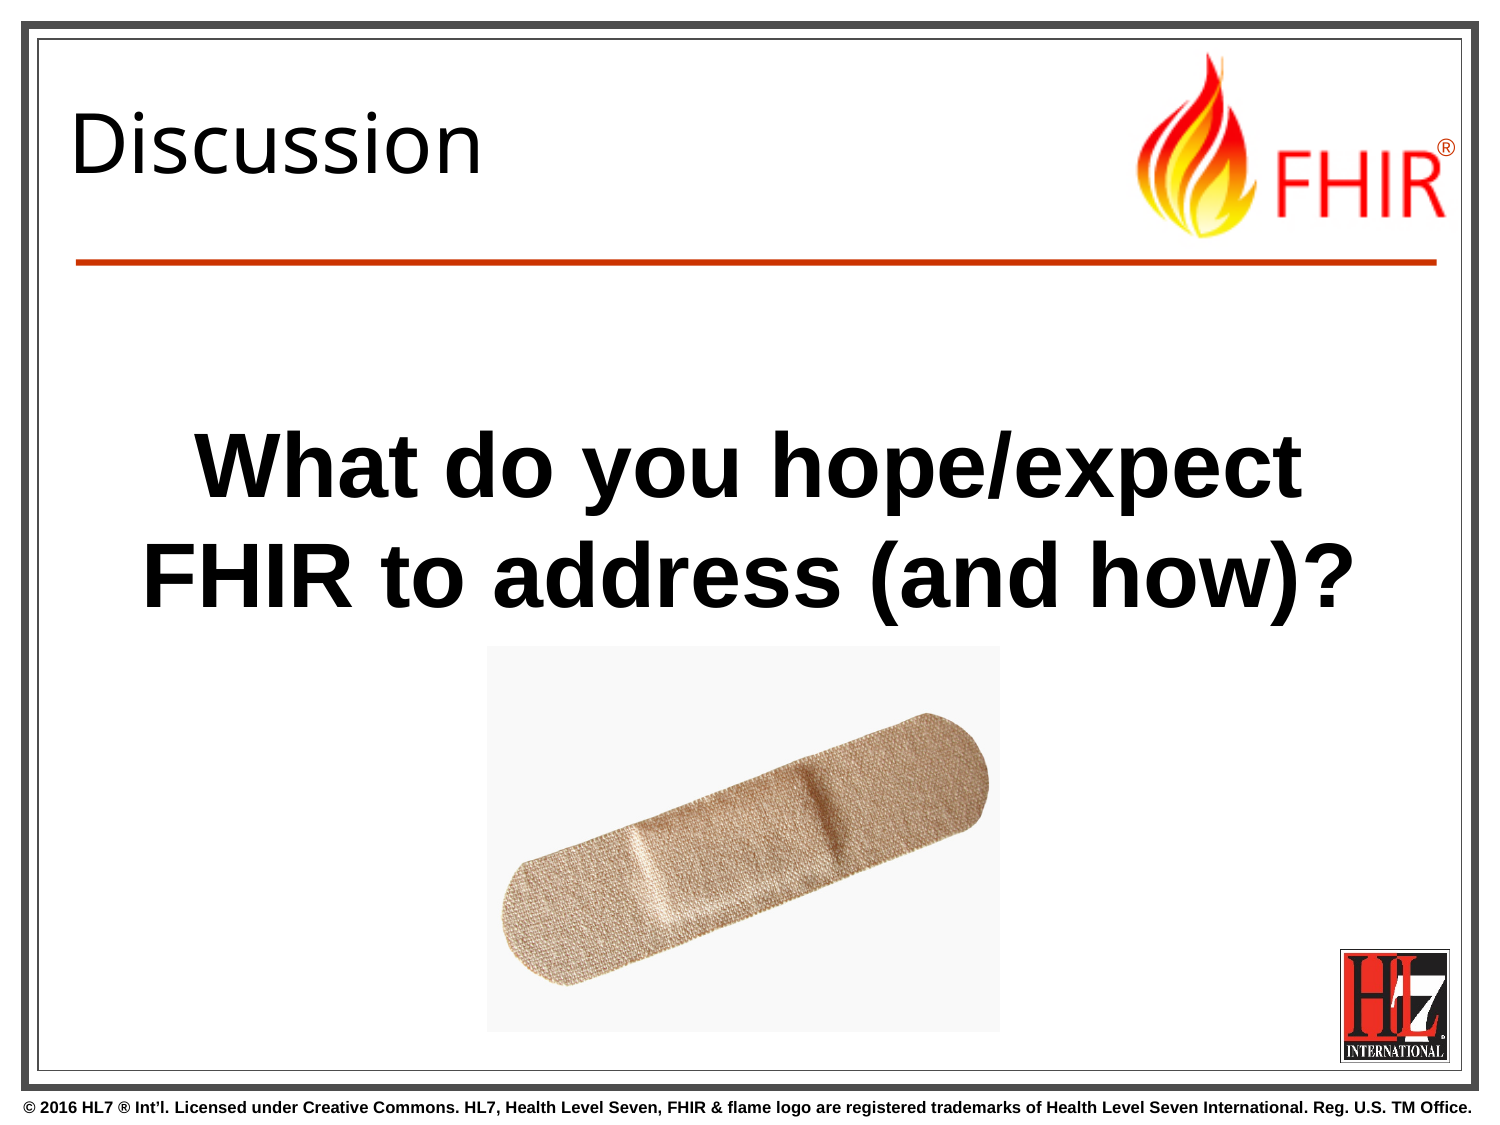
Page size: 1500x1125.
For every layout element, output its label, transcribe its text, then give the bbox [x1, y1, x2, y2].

picture [1124, 42, 1458, 249]
picture [1340, 949, 1450, 1063]
picture [487, 646, 1001, 1032]
list What do you hope/expect FHIR to address (and how)? [62, 299, 1438, 1059]
title Discussion [53, 54, 1128, 244]
